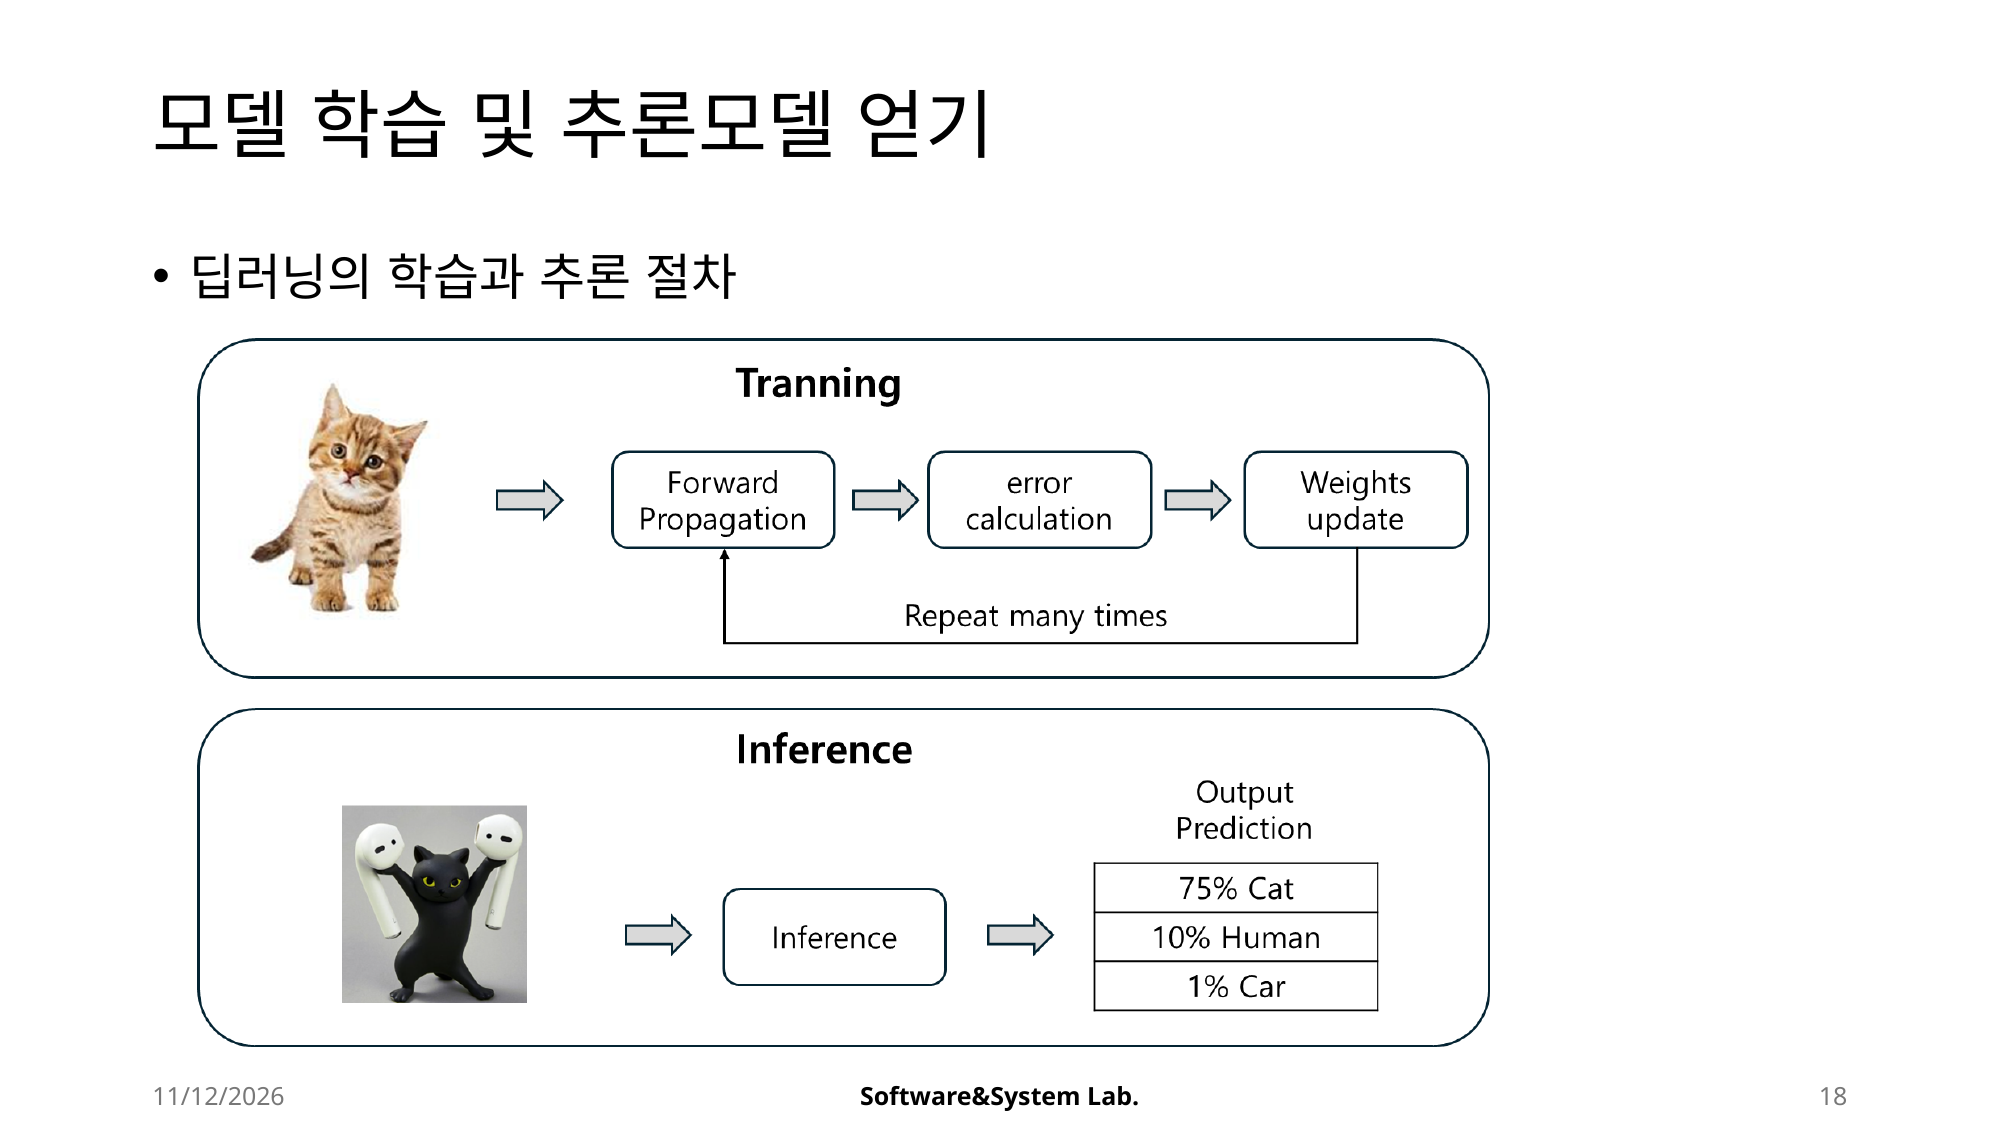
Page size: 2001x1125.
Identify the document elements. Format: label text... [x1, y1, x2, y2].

picture [1442, 338, 1490, 382]
slide_number 18 [1412, 1067, 1863, 1125]
picture [201, 342, 1487, 675]
picture [1437, 1005, 1490, 1048]
title 모델 학습 및 추론모델 얻기 [137, 59, 1863, 196]
picture [197, 338, 246, 387]
picture [197, 1000, 251, 1048]
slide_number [137, 1067, 588, 1125]
footer Software&System Lab. [662, 1067, 1338, 1125]
picture [197, 630, 1490, 756]
picture [201, 711, 1487, 1044]
list 딥러닝의 학습과 추론 절차 [137, 207, 1863, 1047]
